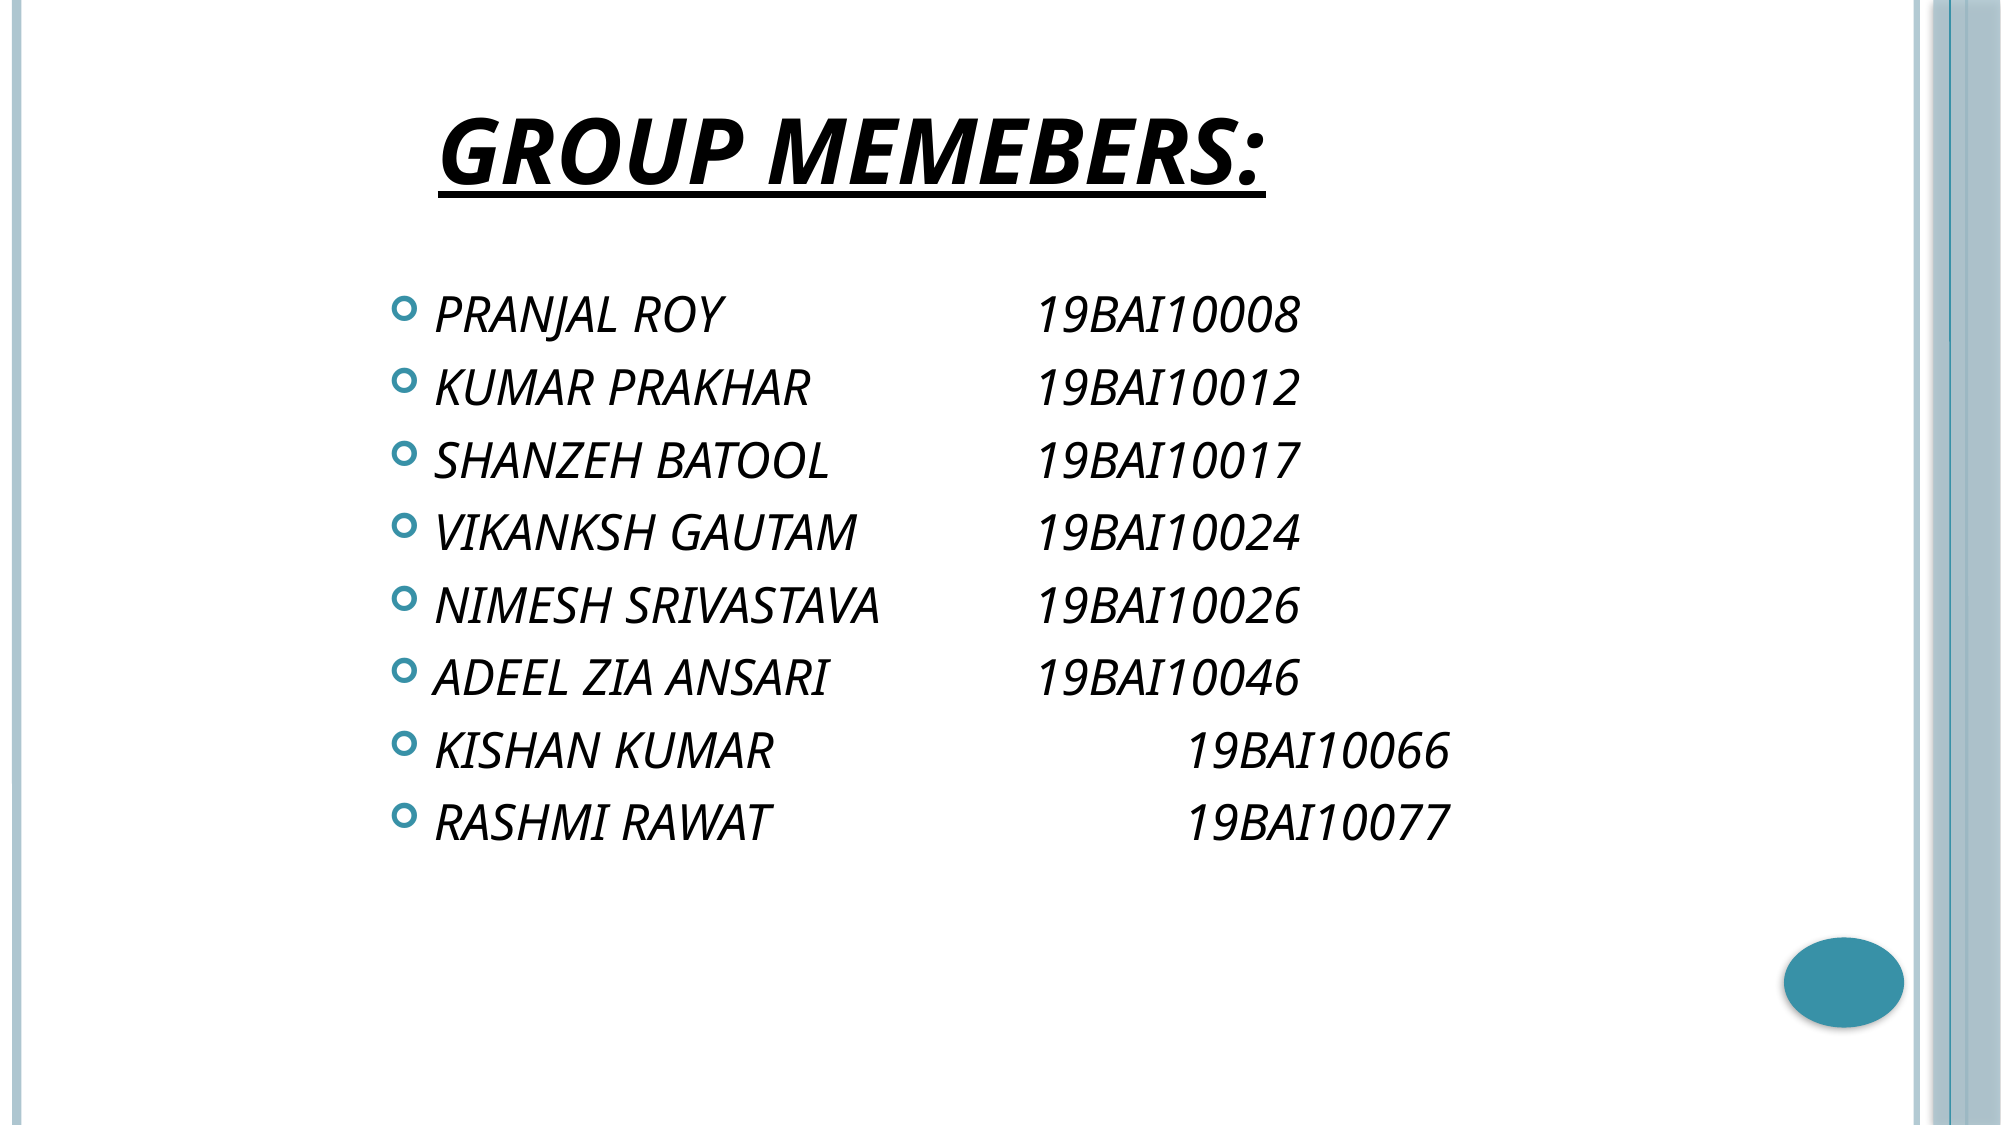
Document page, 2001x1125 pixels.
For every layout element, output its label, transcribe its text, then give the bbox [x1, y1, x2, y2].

title GROUP MEMEBERS: [422, 26, 1674, 210]
list PRANJAL ROY 19BAI10008 KUMAR PRAKHAR 19BAI10012 SHANZEH BATOOL 19BAI10017 VIKANKSH GAUTAM 19BAI10024 NIMESH SRIVASTAVA 19BAI10026 ADEEL ZIA ANSARI 19BAI10046 KISHAN KUMAR 19BAI10066 RASHMI RAWAT 19BAI10077 [373, 275, 1536, 974]
